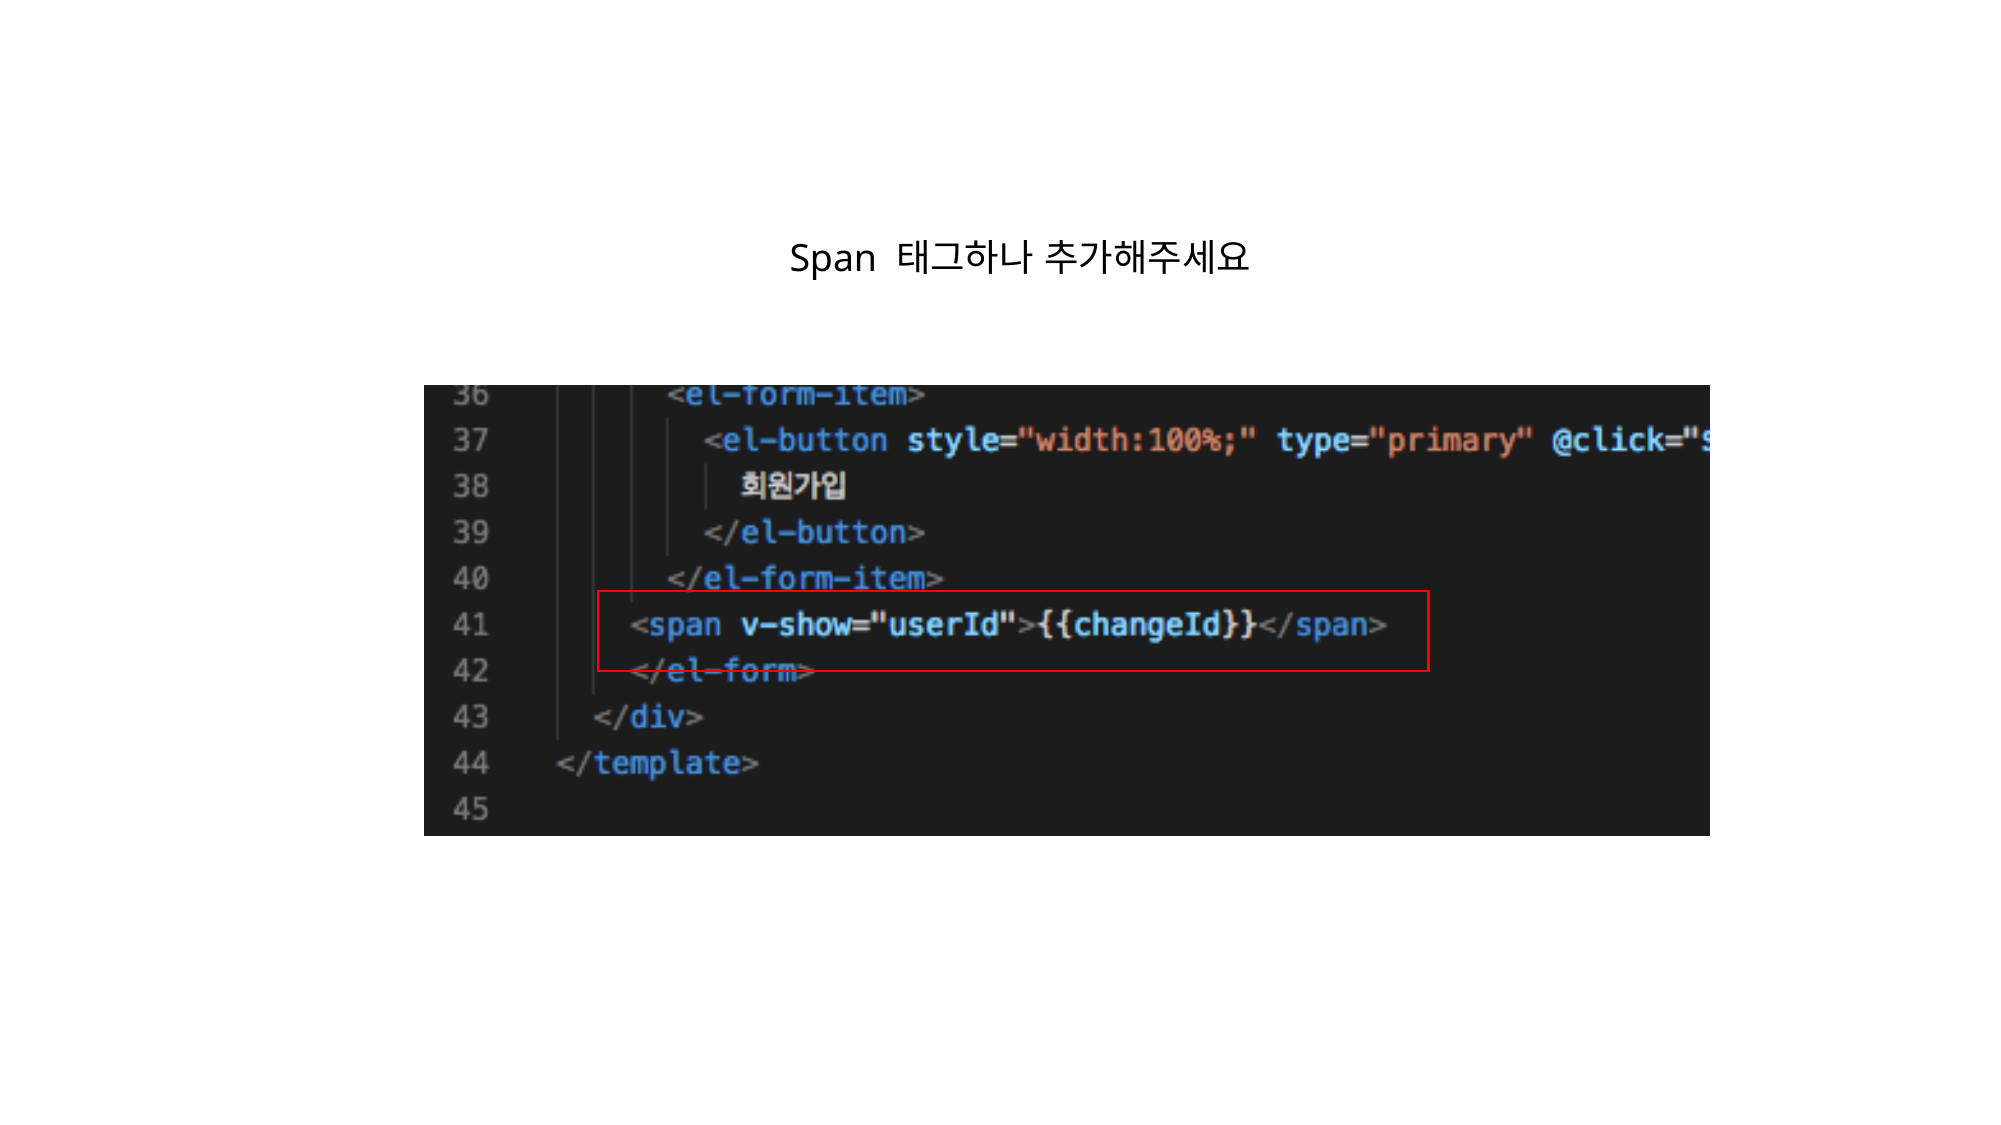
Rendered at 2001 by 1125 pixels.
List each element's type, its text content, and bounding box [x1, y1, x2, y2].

picture [424, 385, 1710, 836]
text_box Span 태그하나 추가해주세요 [774, 226, 1267, 287]
